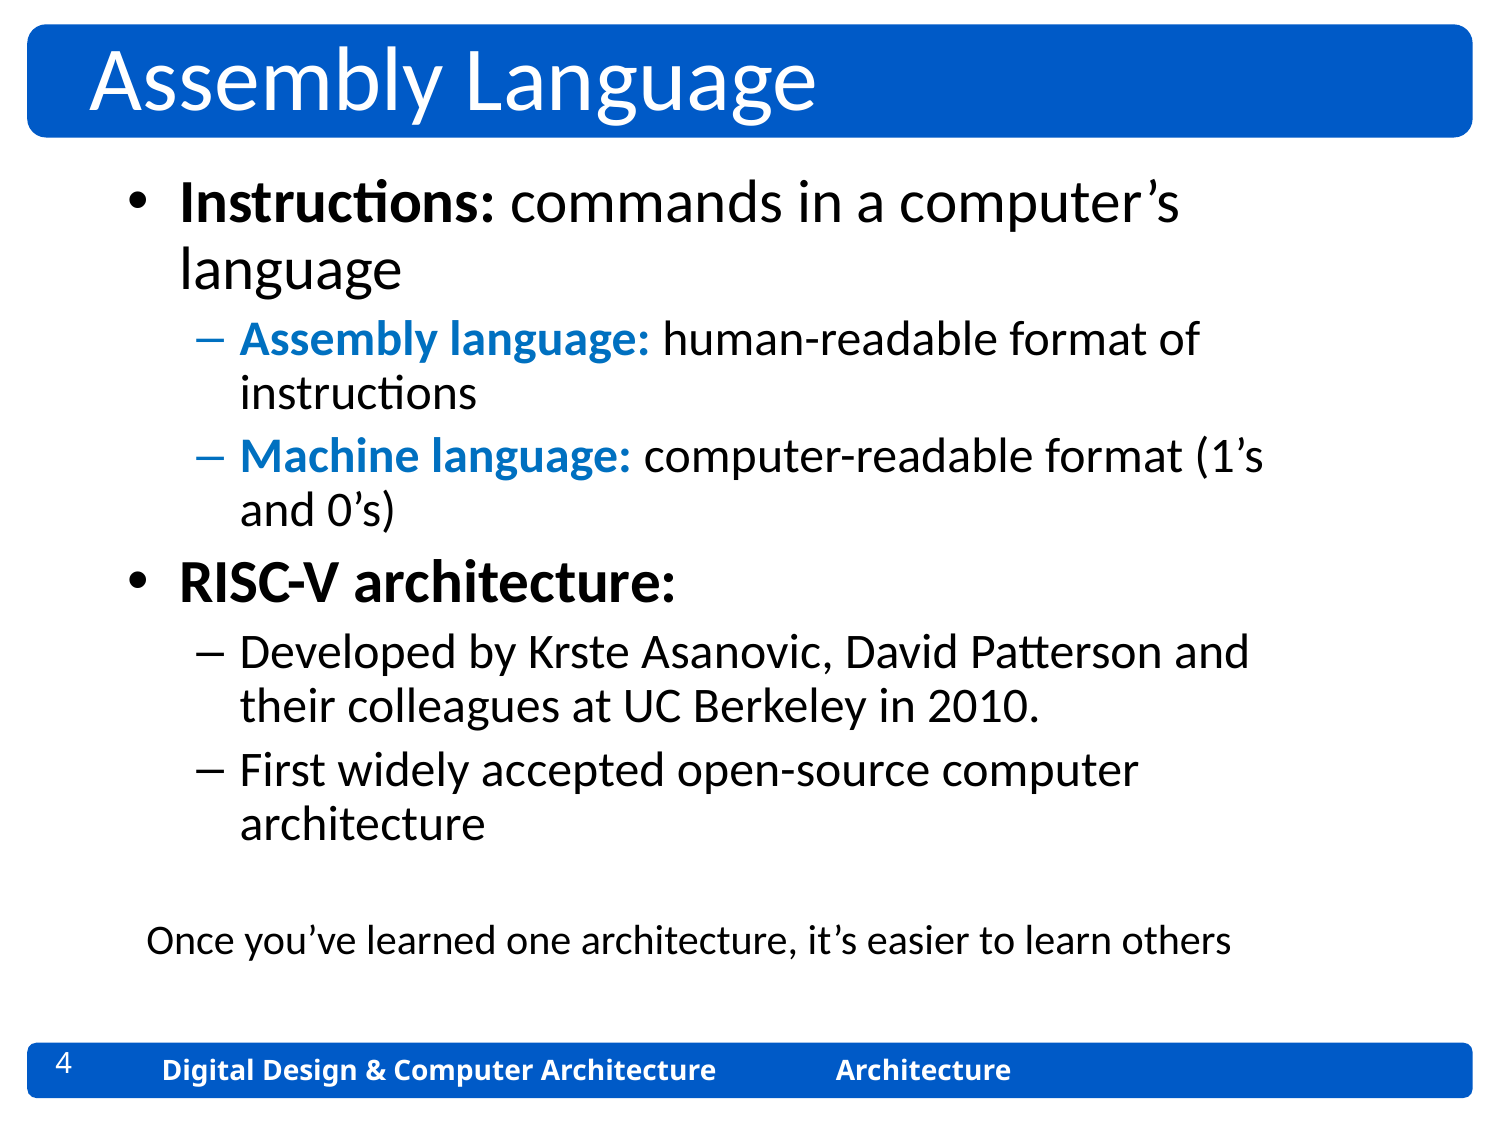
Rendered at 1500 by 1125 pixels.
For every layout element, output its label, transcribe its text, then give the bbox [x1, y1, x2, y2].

text_box Assembly Language [75, 11, 1375, 136]
slide_number 4 [40, 1037, 164, 1096]
text_box Instructions: commands in a computer’s language Assembly language: human-readable format of instructions Machine language: computer-readable format (1’s and 0’s) RISC-V architecture: Developed by Krste Asanovic, David Patterson and their colleagues at UC Berkeley in 2010. First widely accepted open-source computer architecture Once you’ve learned one architecture, it’s easier to learn others [112, 162, 1350, 975]
